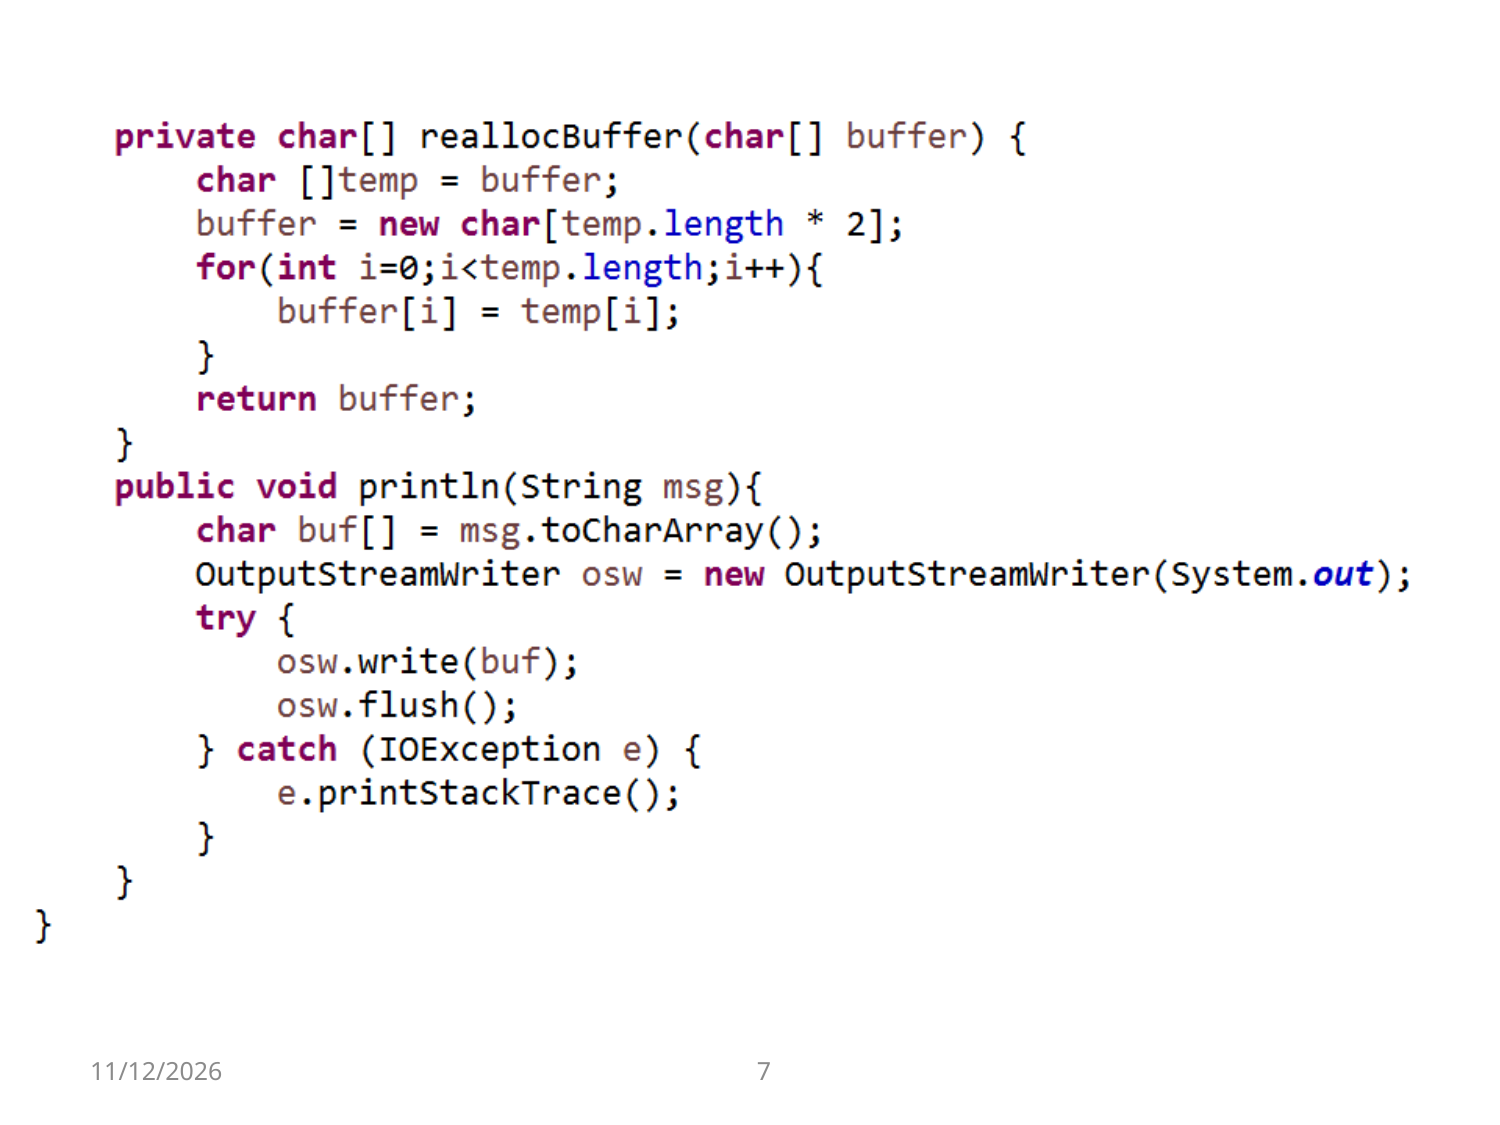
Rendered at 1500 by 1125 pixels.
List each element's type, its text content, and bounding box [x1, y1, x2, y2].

picture [34, 116, 1430, 962]
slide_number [75, 1042, 425, 1103]
slide_number 7 [589, 1042, 939, 1103]
